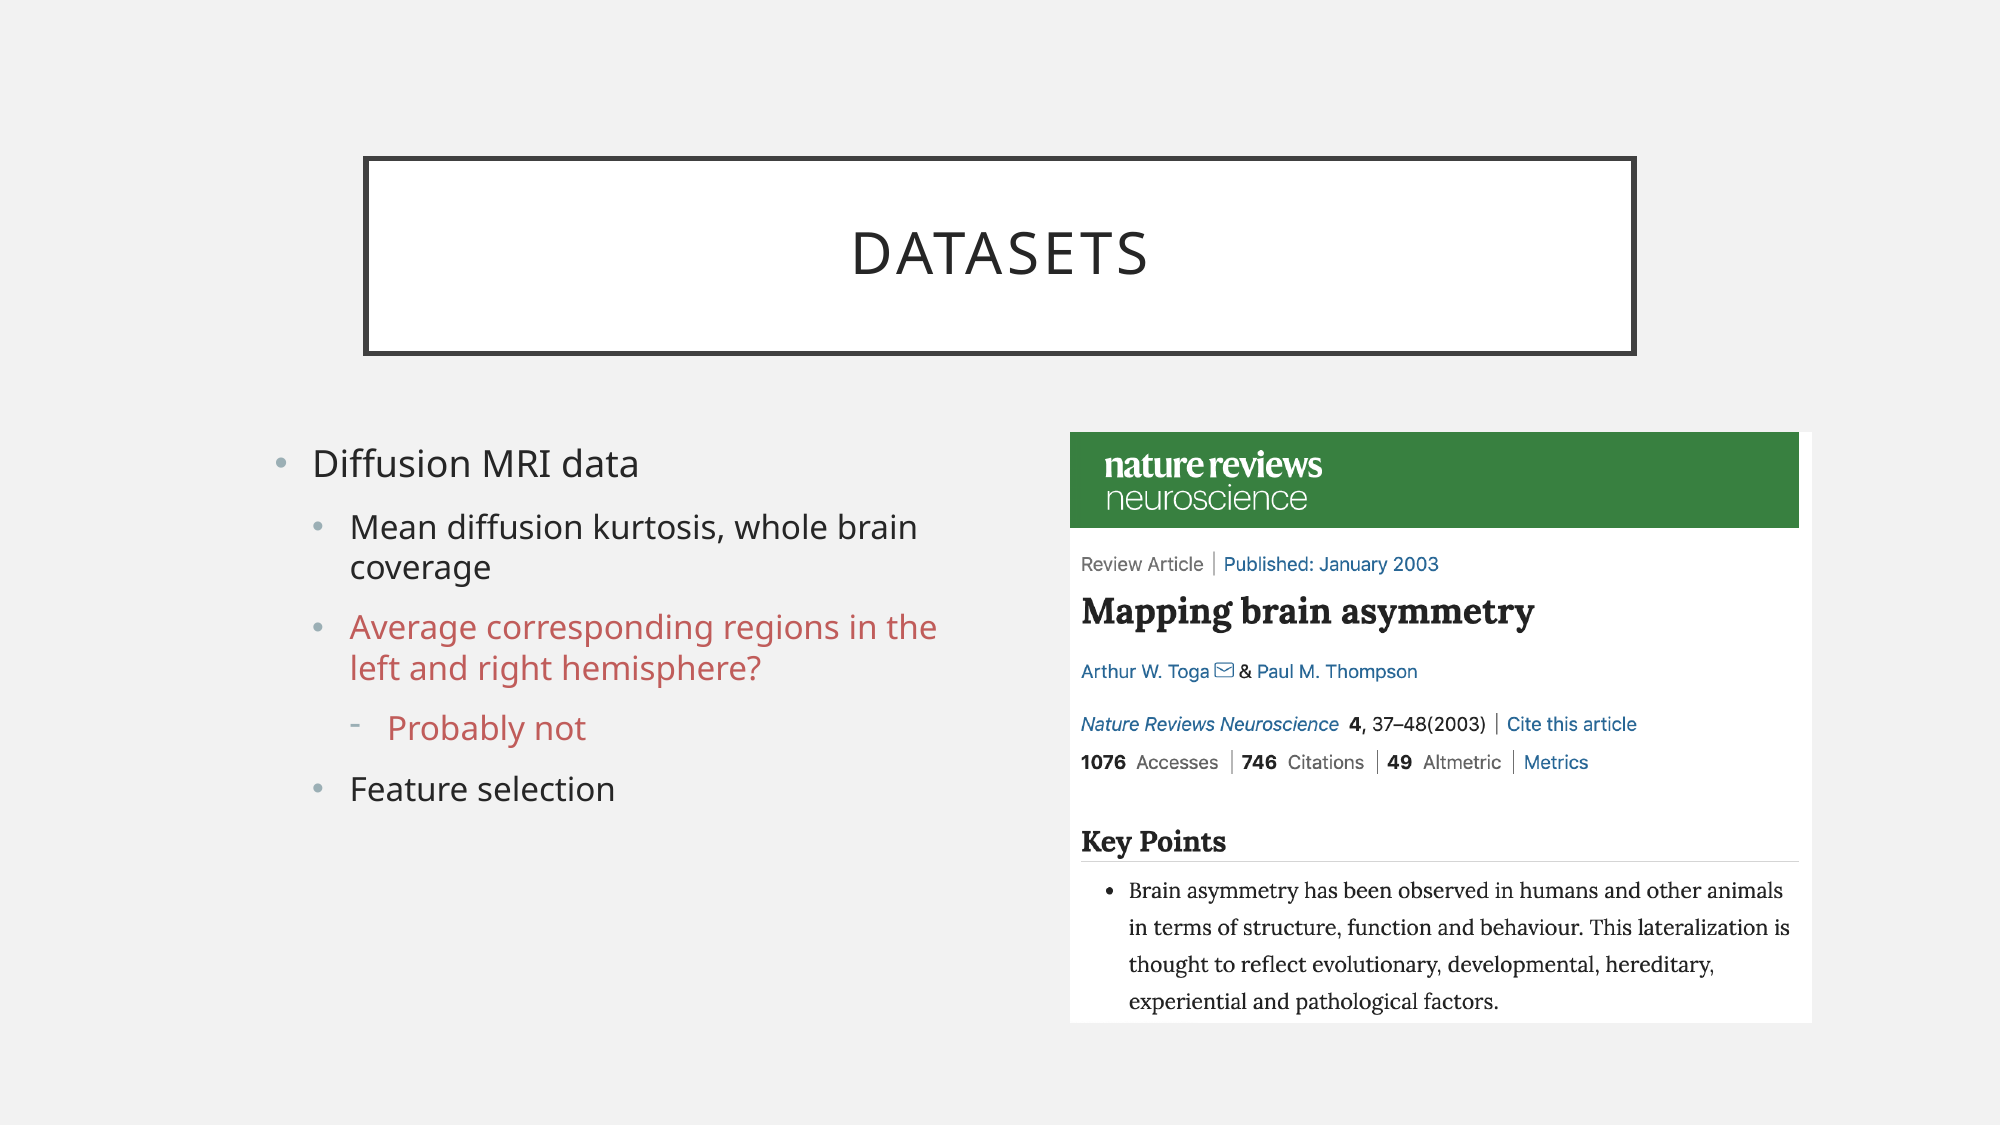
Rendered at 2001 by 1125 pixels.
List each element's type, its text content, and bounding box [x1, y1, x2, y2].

list Diffusion MRI data Mean diffusion kurtosis, whole brain coverage Average corresponding regions in the left and right hemisphere? Probably not Feature selection [259, 432, 1002, 942]
title datasets [363, 156, 1637, 356]
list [1070, 432, 1813, 1024]
